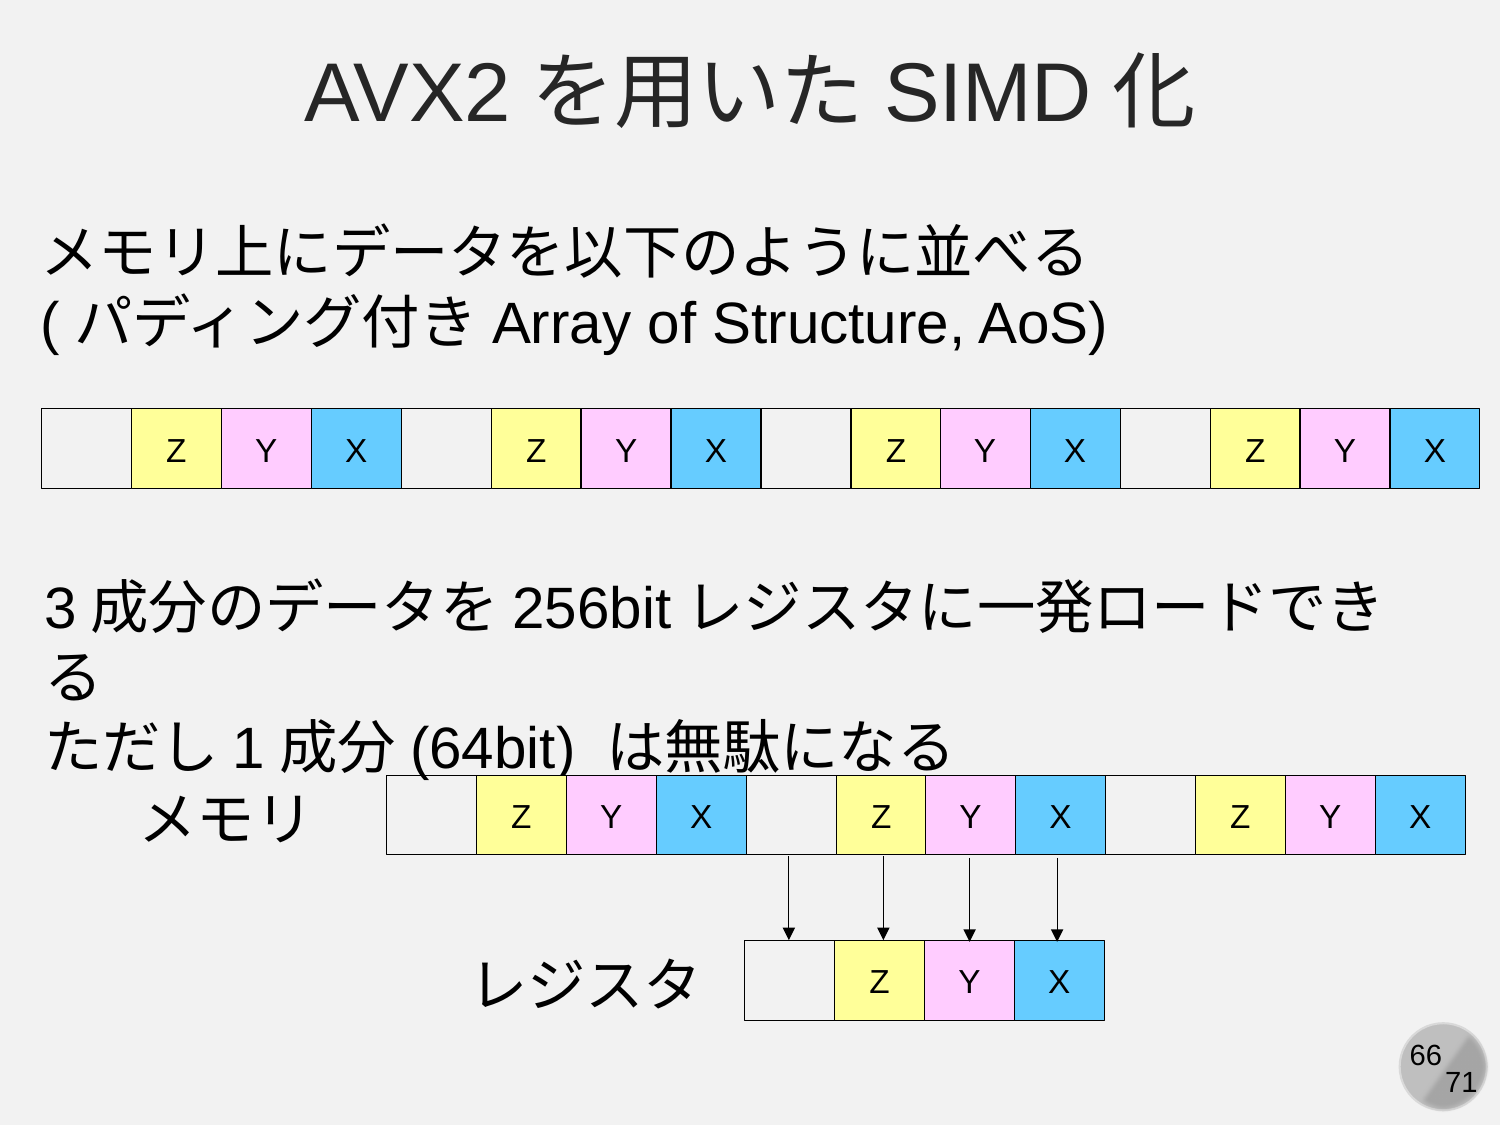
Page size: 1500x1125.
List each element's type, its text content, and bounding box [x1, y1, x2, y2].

text_box [746, 775, 836, 855]
text_box X [1015, 775, 1105, 855]
text_box Z [836, 775, 925, 855]
text_box [744, 940, 834, 1021]
text_box [386, 775, 476, 855]
text_box 3成分のデータを256bitレジスタに一発ロードできる ただし1成分(64bit) は無駄になる [29, 562, 1436, 788]
text_box メモリ [123, 775, 349, 860]
text_box レジスタ [454, 940, 727, 1026]
text_box Z [834, 940, 924, 1021]
text_box [1105, 775, 1195, 855]
text_box X [656, 775, 746, 855]
text_box Y [924, 940, 1014, 1021]
list AVX2を用いたSIMD化 [0, 31, 1500, 155]
text_box X [1014, 940, 1105, 1021]
text_box Z [1195, 775, 1285, 855]
text_box Z [476, 775, 566, 855]
text_box メモリ上にデータを以下のように並べる (パディング付きArray of Structure, AoS) [26, 208, 1124, 363]
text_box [41, 408, 1481, 489]
text_box Y [1285, 775, 1375, 855]
text_box X [1375, 775, 1466, 855]
text_box Y [566, 775, 656, 855]
text_box Y [925, 775, 1015, 855]
